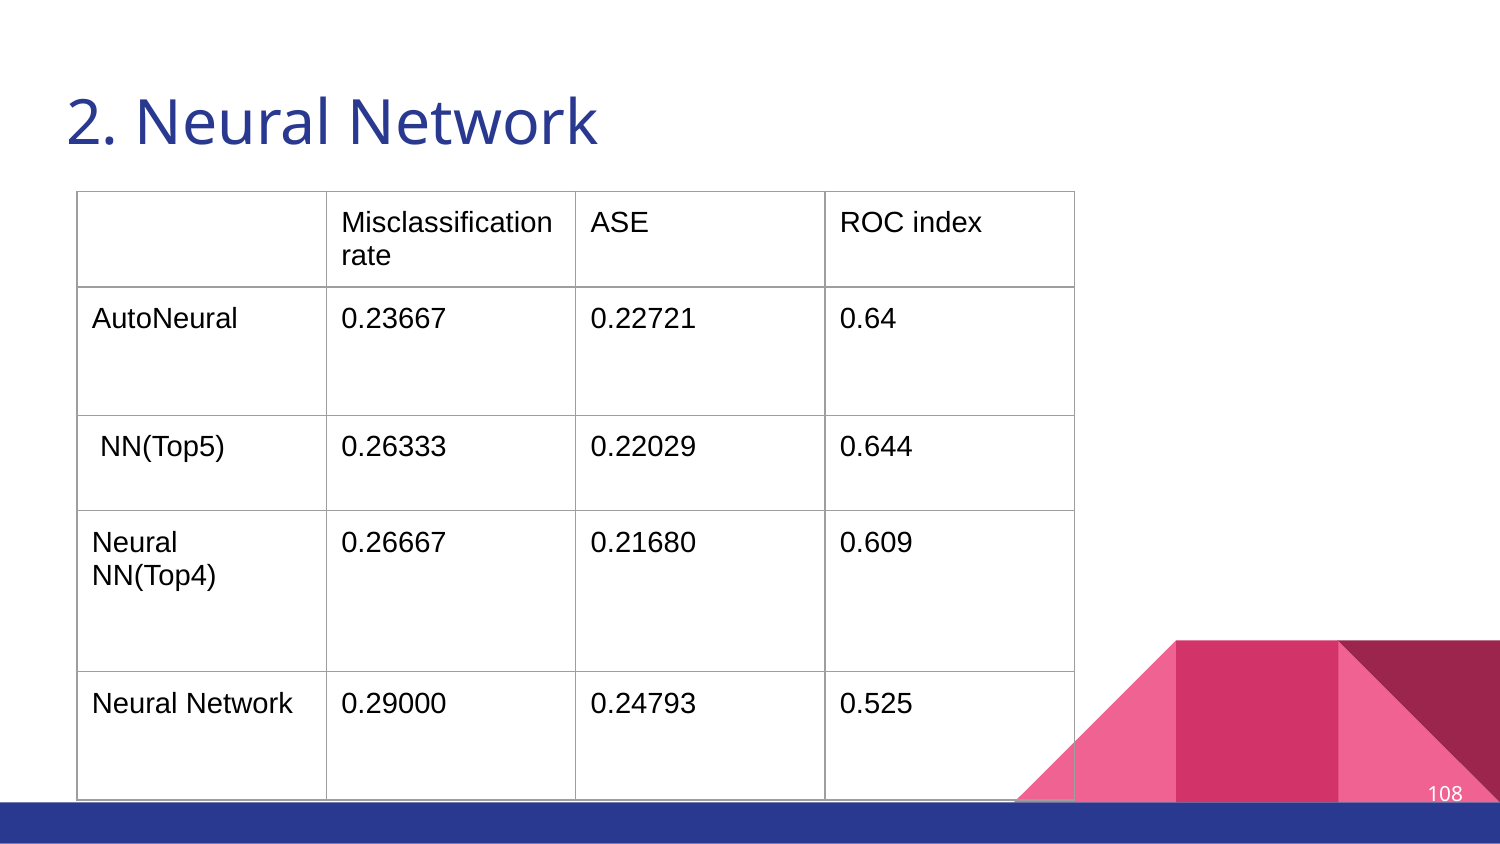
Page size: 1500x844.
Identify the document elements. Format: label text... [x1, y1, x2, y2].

table_cell Neural Network [78, 672, 326, 799]
table_cell 0.24793 [576, 672, 824, 799]
table_cell 0.22029 [576, 416, 824, 510]
table_cell 0.22721 [576, 288, 824, 415]
table_cell AutoNeural [78, 288, 326, 415]
slide_number 108 [1387, 762, 1478, 828]
table_cell 0.21680 [576, 511, 824, 671]
table_cell 0.29000 [327, 672, 575, 799]
table_cell 0.23667 [327, 288, 575, 415]
table_header Misclassification rate [327, 192, 575, 286]
title 2. Neural Network [51, 67, 1449, 167]
table_header [78, 192, 326, 286]
table_header ASE [576, 192, 824, 286]
table_cell 0.64 [826, 288, 1074, 415]
table_cell NN(Top5) [78, 416, 326, 510]
table_cell 0.609 [826, 511, 1074, 671]
table_cell 0.525 [826, 672, 1074, 799]
table_cell 0.26333 [327, 416, 575, 510]
table_header ROC index [826, 192, 1074, 286]
table_cell 0.644 [826, 416, 1074, 510]
table_cell Neural NN(Top4) [78, 511, 326, 671]
table_cell 0.26667 [327, 511, 575, 671]
